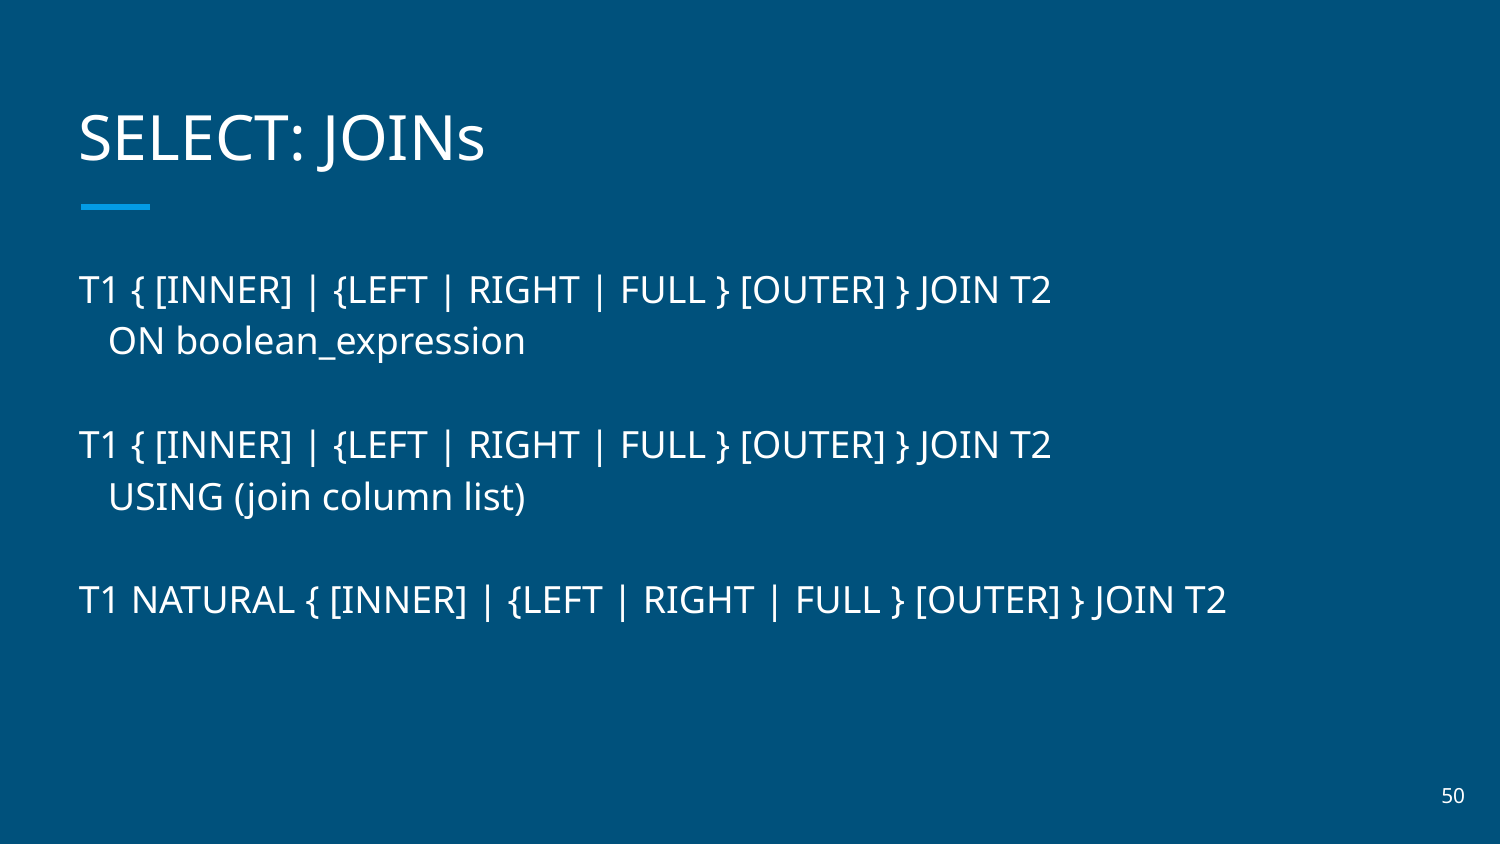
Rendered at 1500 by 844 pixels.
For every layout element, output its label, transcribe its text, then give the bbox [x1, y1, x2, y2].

slide_number ‹#› [1389, 764, 1480, 830]
title SELECT: JOINs [63, 75, 1437, 188]
list T1 { [INNER] | {LEFT | RIGHT | FULL } [OUTER] } JOIN T2 ON boolean_expression T1 { [INNER] | {LEFT | RIGHT | FULL } [OUTER] } JOIN T2 USING (join column list) T1 NATURAL { [INNER] | {LEFT | RIGHT | FULL } [OUTER] } JOIN T2 [63, 199, 1437, 787]
